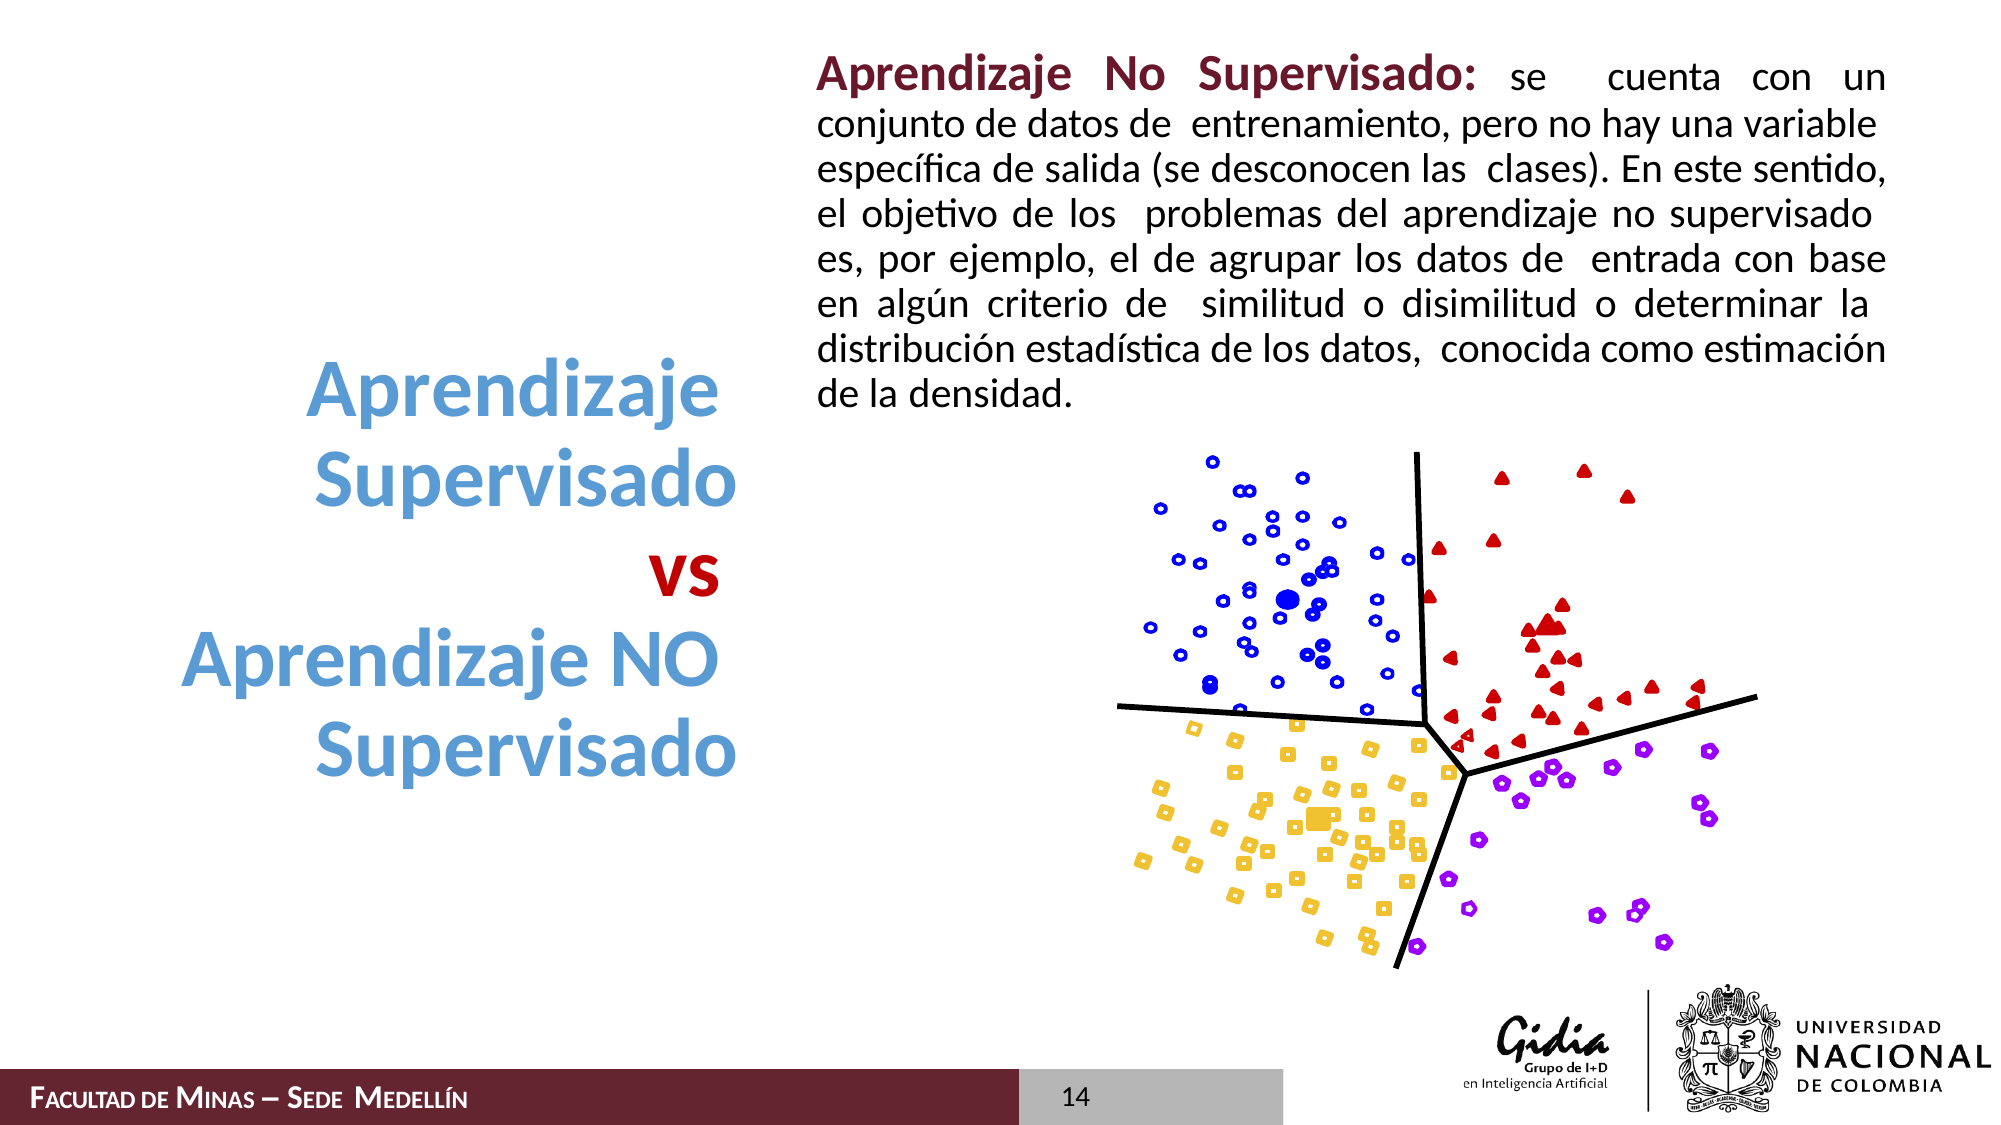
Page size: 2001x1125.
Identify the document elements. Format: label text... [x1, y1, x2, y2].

text_box Aprendizaje No Supervisado: se cuenta con un conjunto de datos de entrenamiento, pero no hay una variable específica de salida (se desconocen las clases). En este sentido, el objetivo de los problemas del aprendizaje no supervisado es, por ejemplo, el de agrupar los datos de entrada con base en algún criterio de similitud o disimilitud o determinar la distribución estadística de los datos, conocida como estimación de la densidad. [814, 37, 1888, 417]
picture [1463, 983, 1992, 1113]
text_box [1114, 449, 1760, 971]
text_box Aprendizaje Supervisado vs Aprendizaje NO Supervisado [95, 329, 740, 793]
slide_number 14 [1054, 1082, 1097, 1116]
